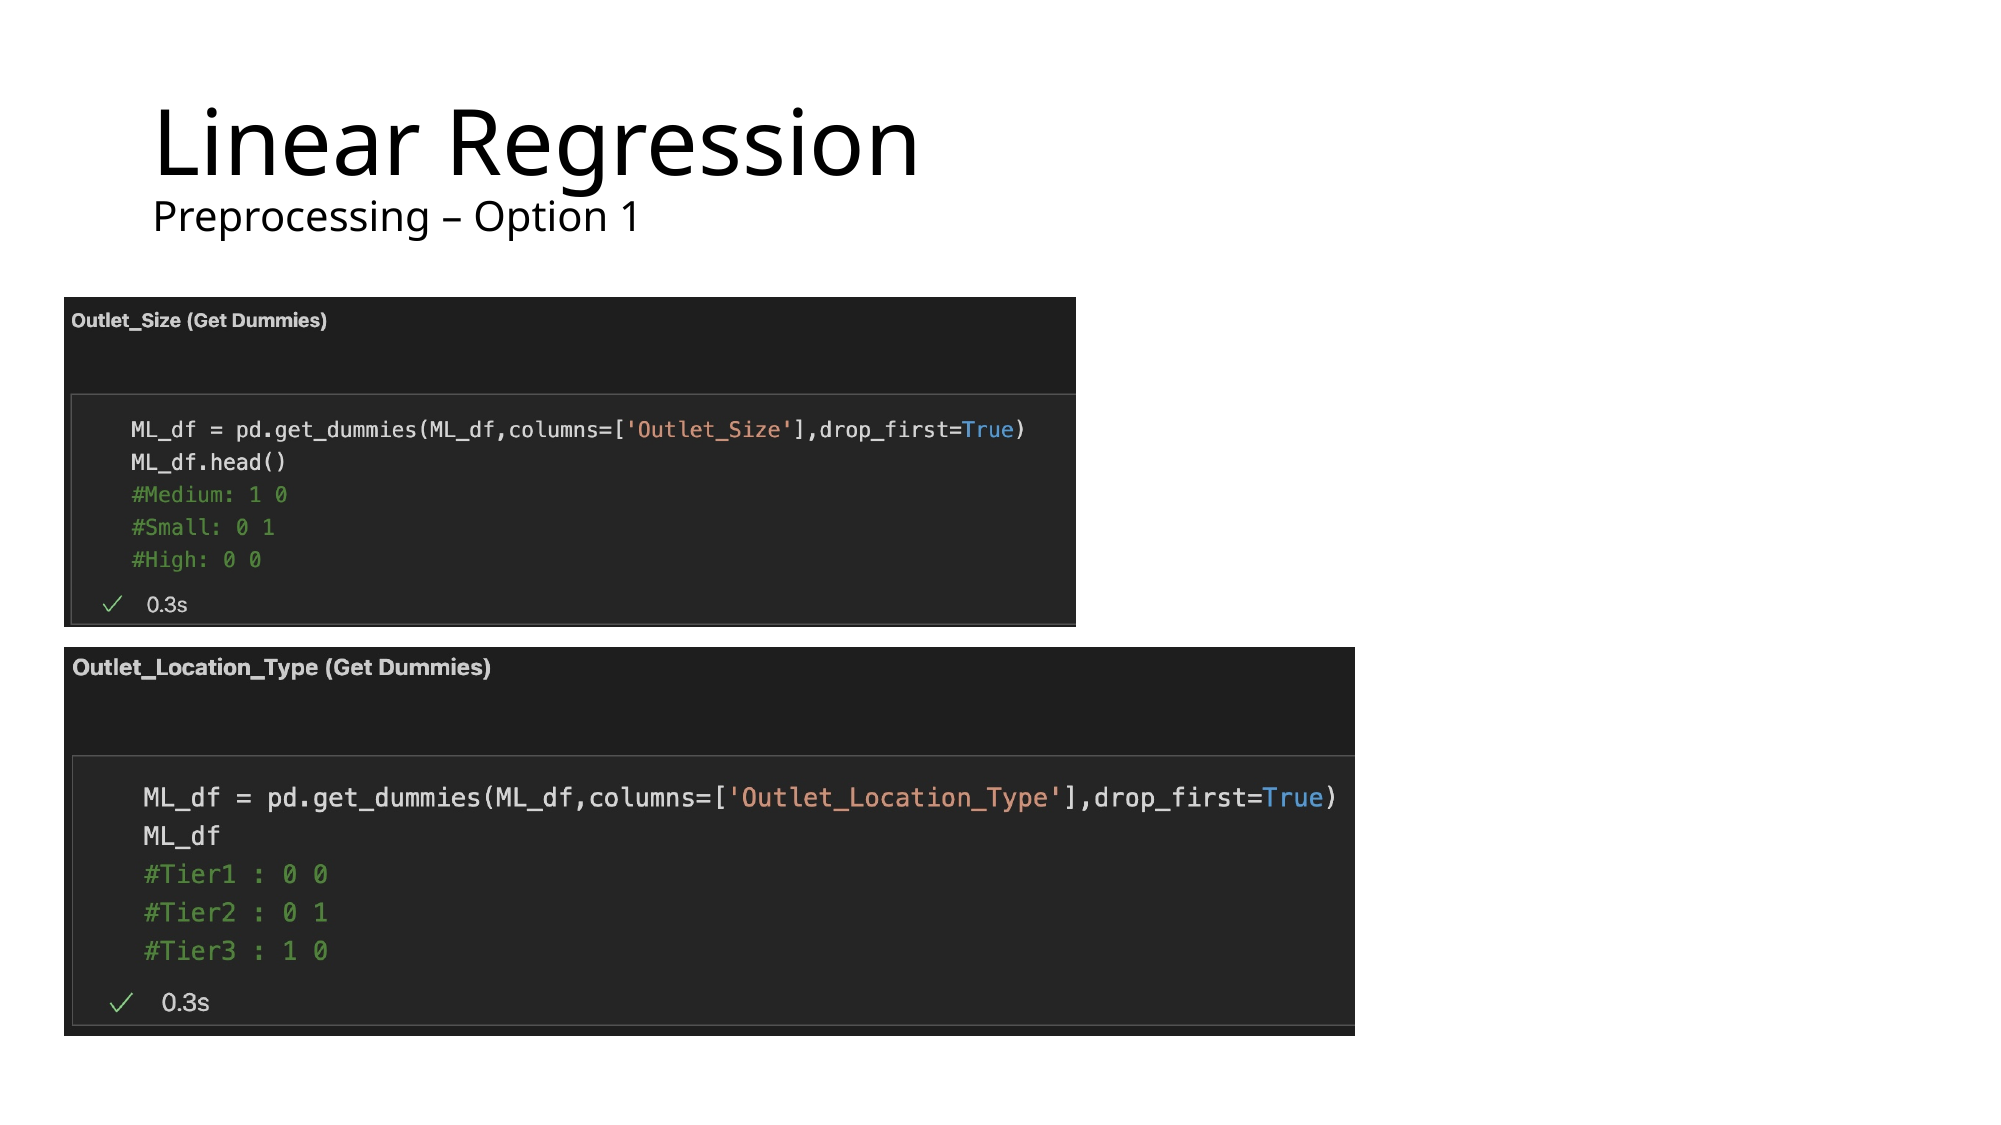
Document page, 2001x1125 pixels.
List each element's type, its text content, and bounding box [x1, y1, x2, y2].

picture [64, 647, 1355, 1036]
title Linear Regression Preprocessing – Option 1 [137, 59, 1863, 278]
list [64, 297, 1076, 627]
